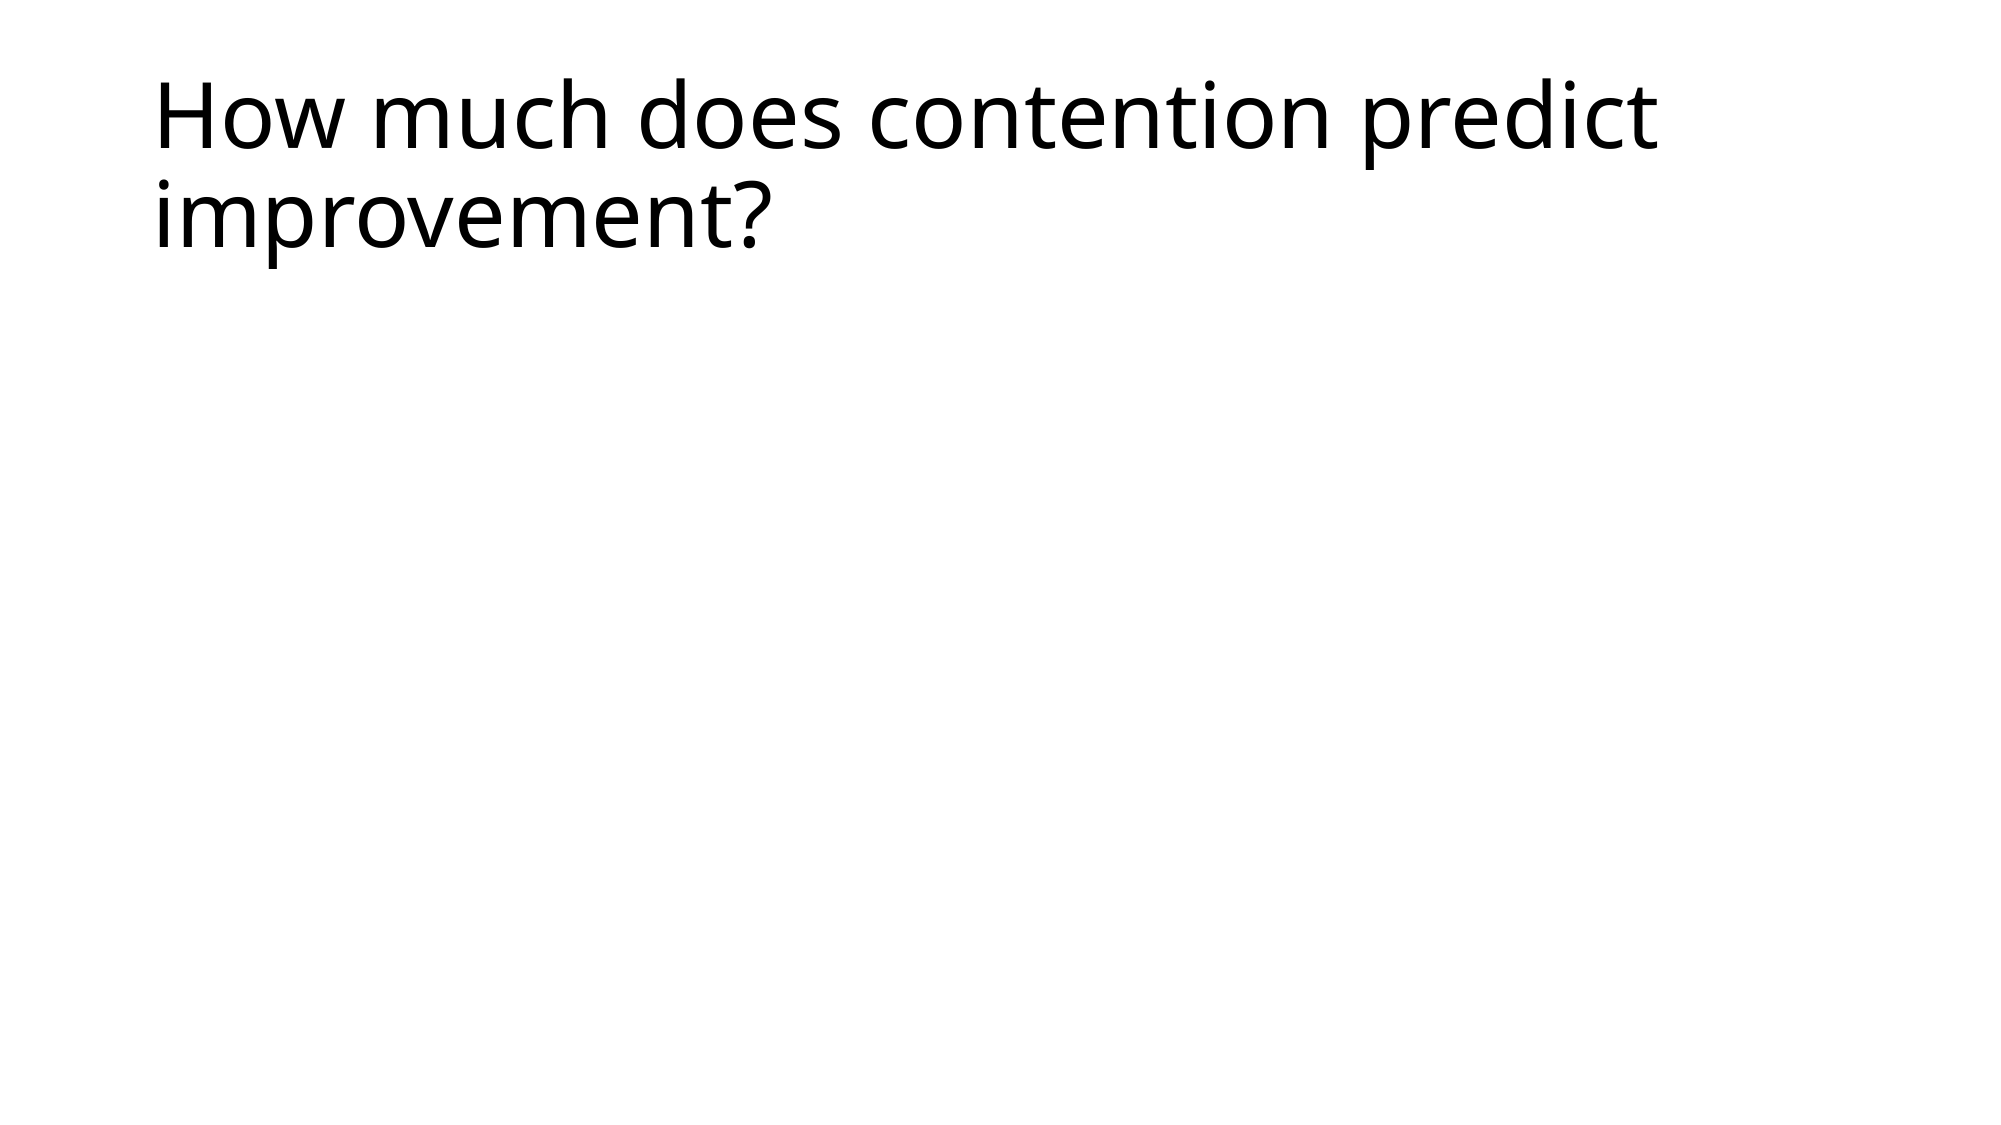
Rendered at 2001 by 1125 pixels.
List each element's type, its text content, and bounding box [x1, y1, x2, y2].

title How much does contention predict improvement? [137, 59, 1863, 278]
